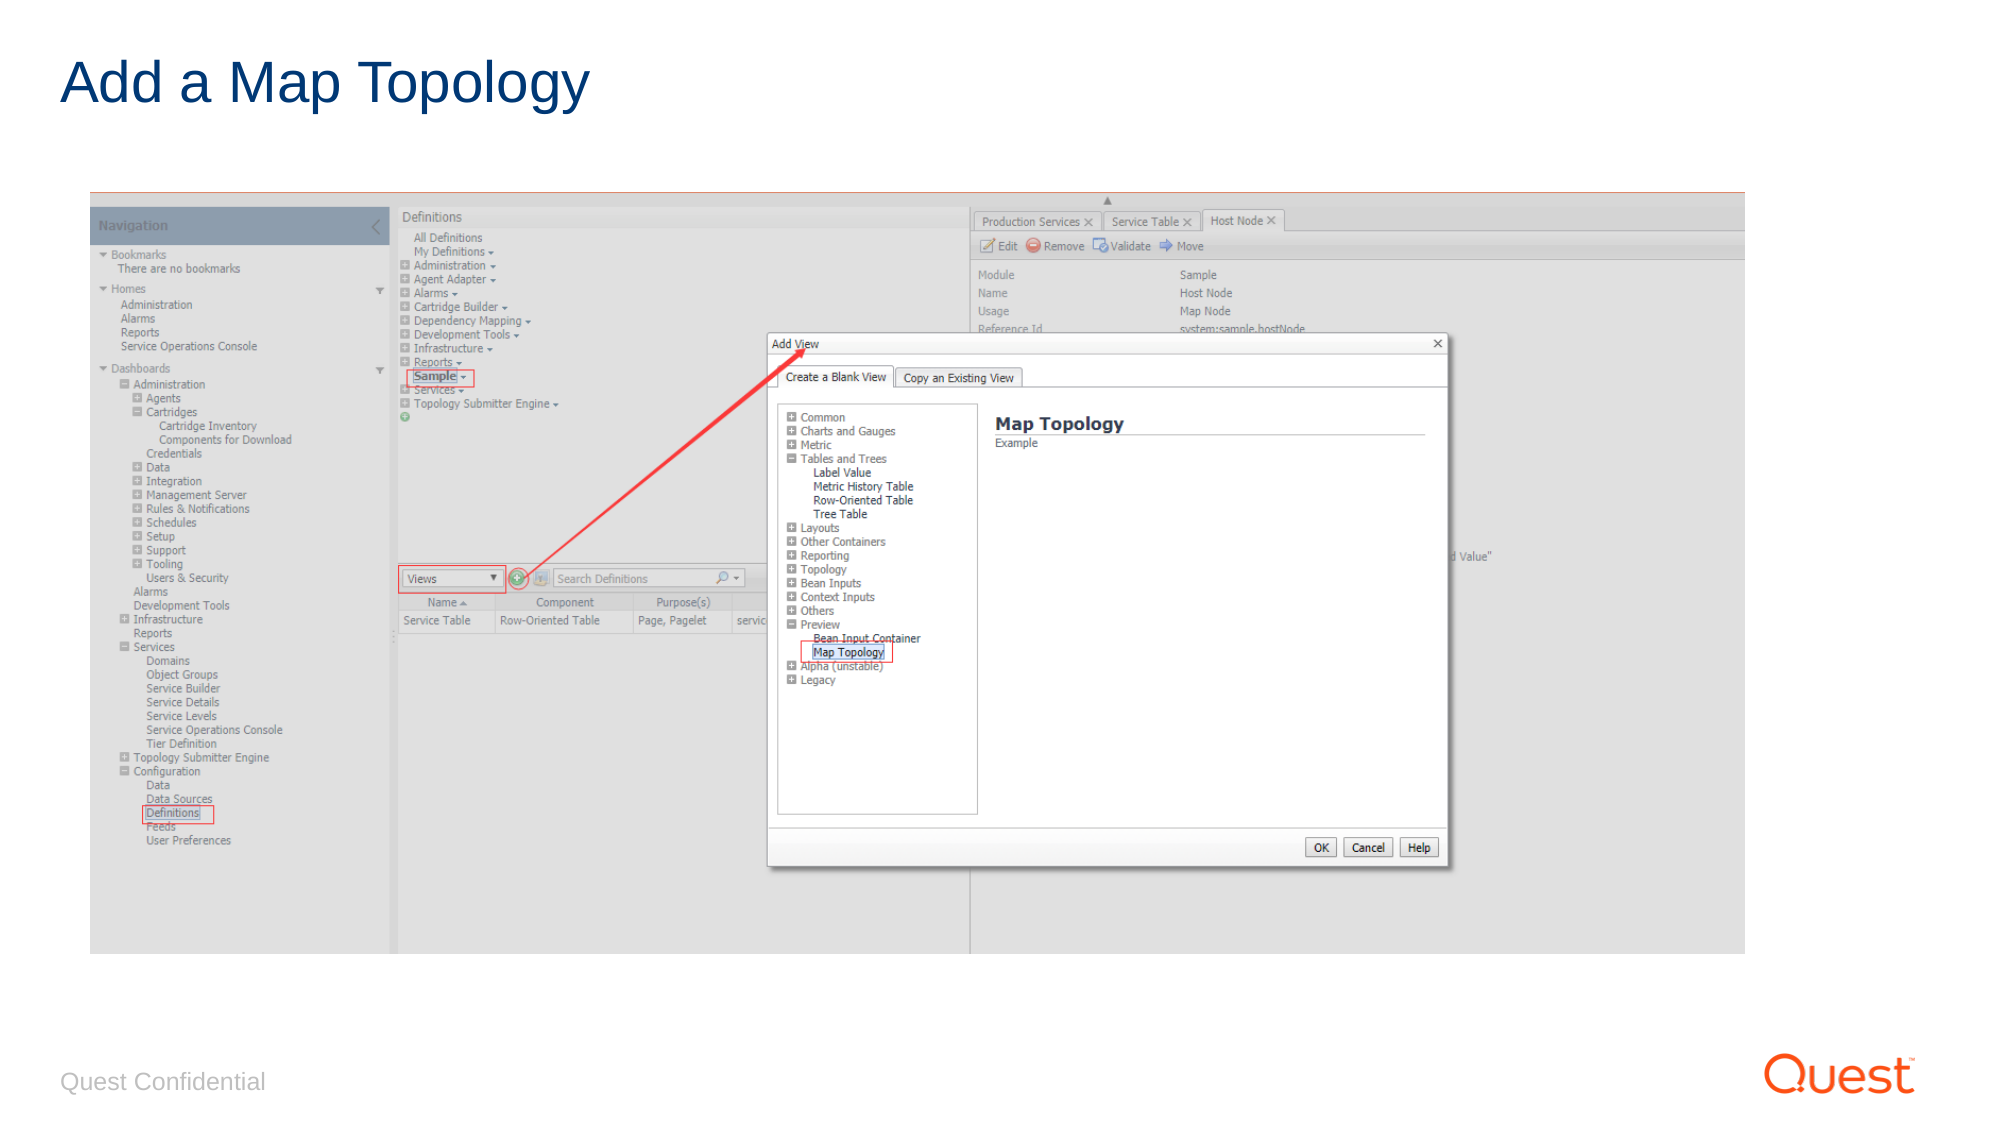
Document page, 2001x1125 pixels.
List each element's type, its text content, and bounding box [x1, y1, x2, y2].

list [89, 192, 1745, 954]
list Add a Map Topology [45, 45, 1915, 169]
picture [1763, 1052, 1916, 1095]
